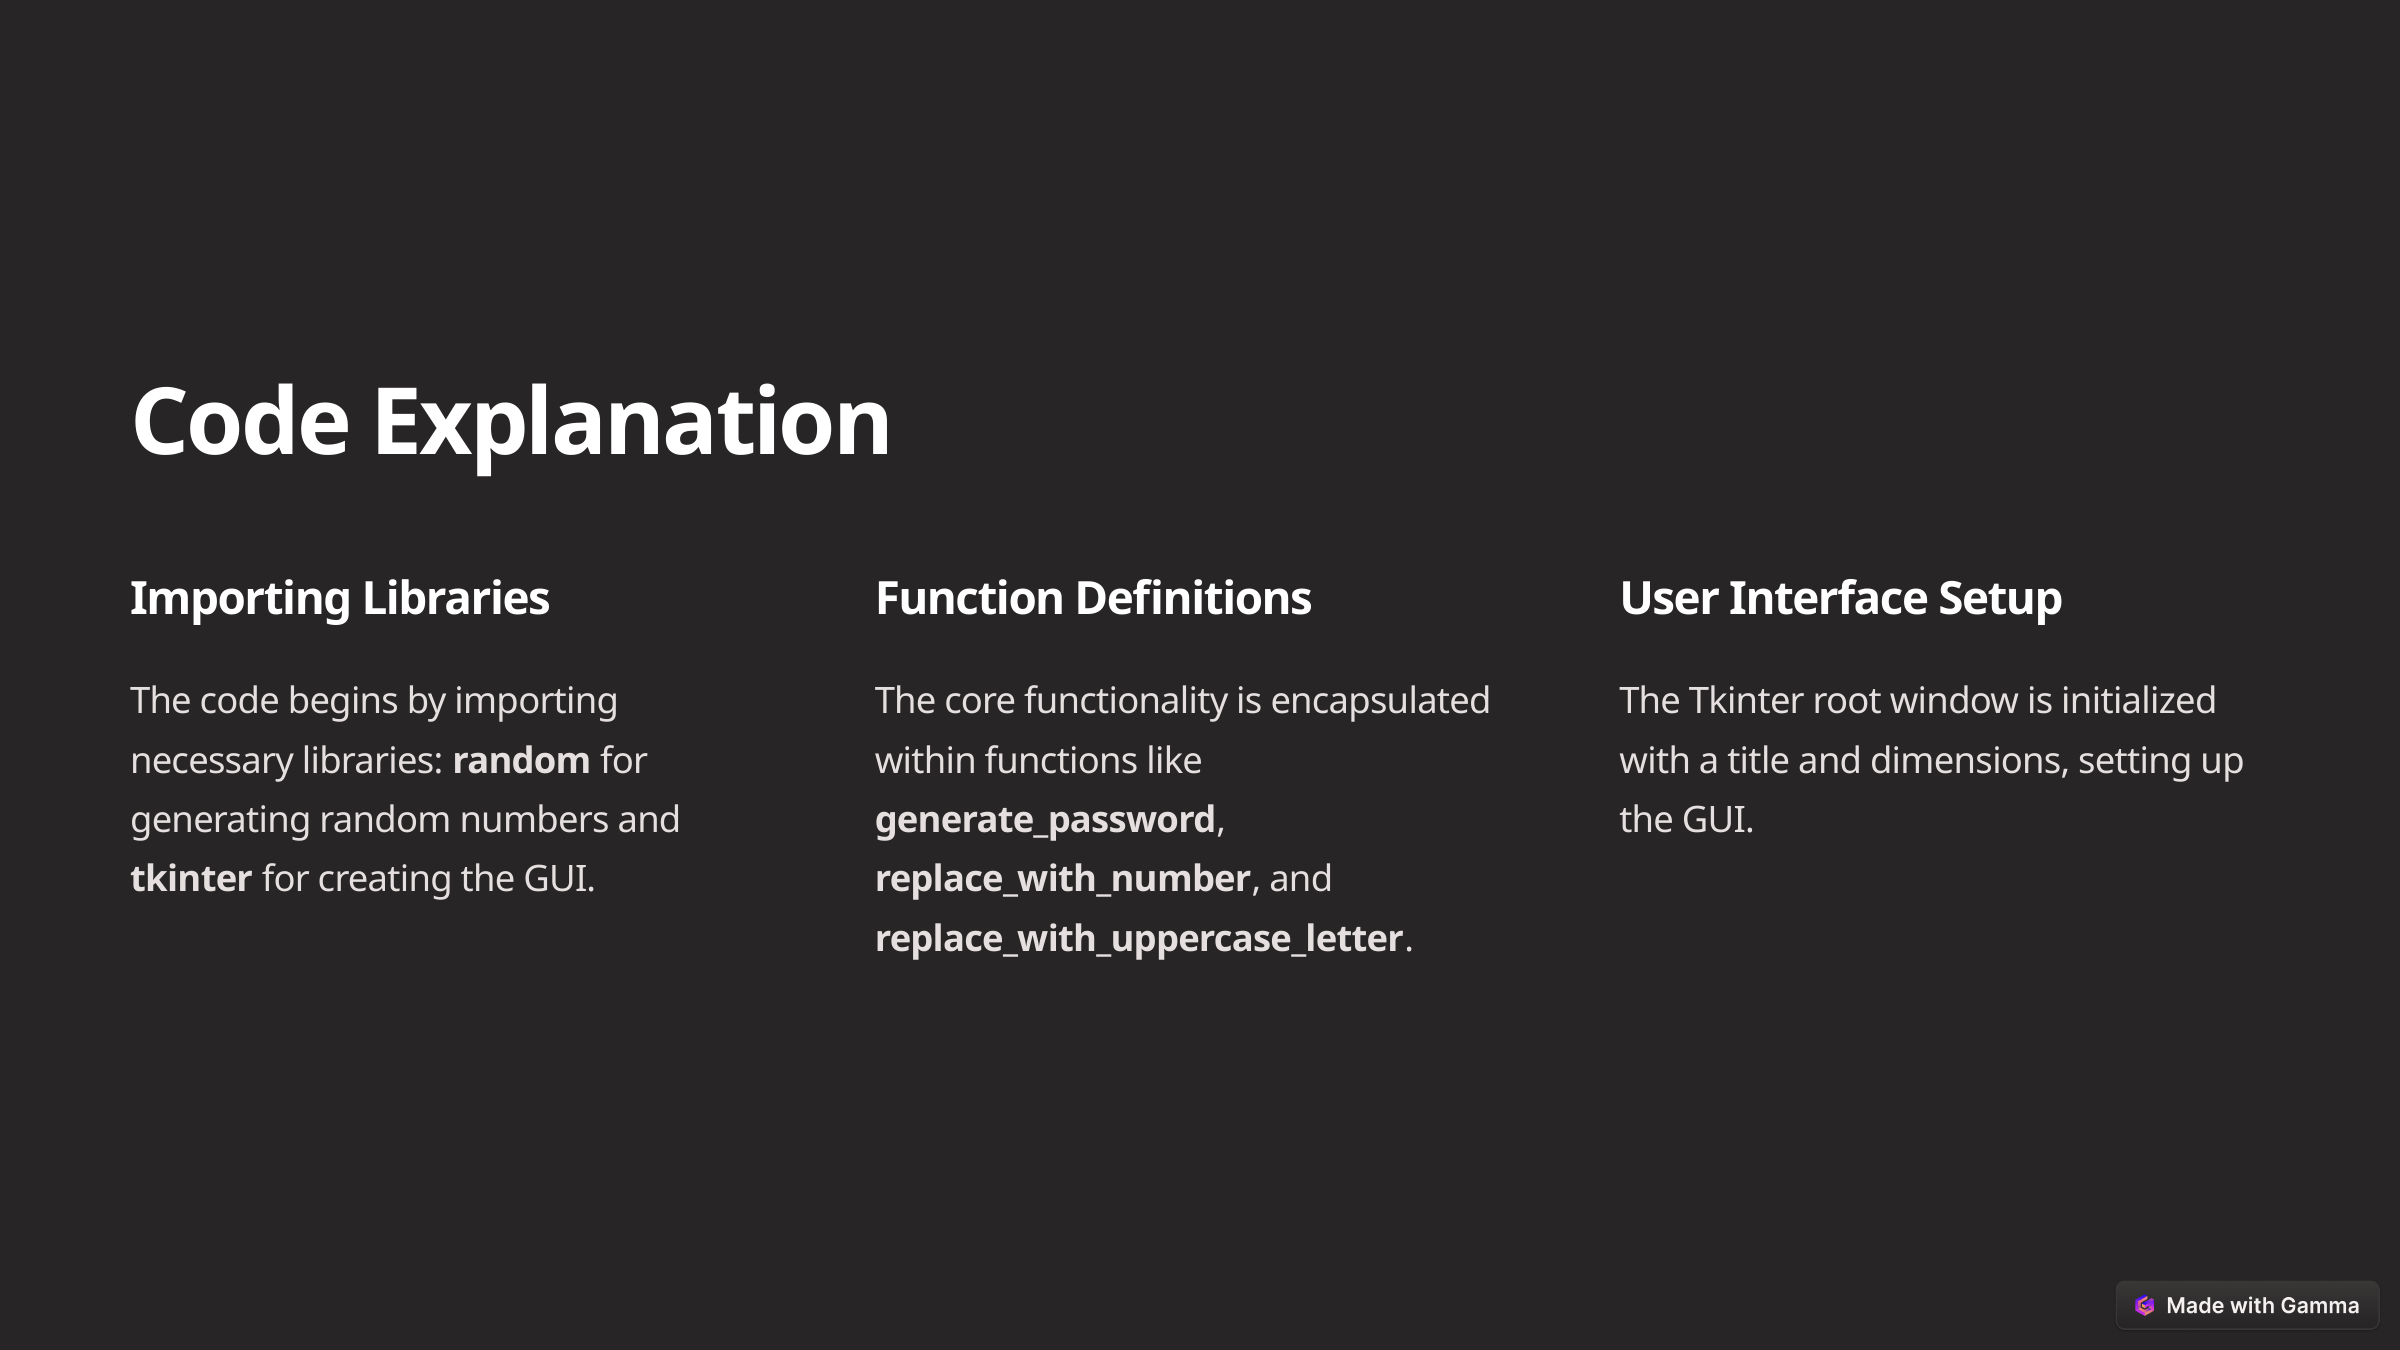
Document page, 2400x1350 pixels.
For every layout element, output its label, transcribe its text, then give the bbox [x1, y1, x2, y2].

text_box Importing Libraries [130, 566, 596, 625]
text_box The Tkinter root window is initialized with a title and dimensions, setting up the GUI. [1619, 661, 2272, 841]
text_box The code begins by importing necessary libraries: random for generating random numbers and tkinter for creating the GUI. [130, 661, 783, 900]
text_box Code Explanation [130, 357, 1061, 474]
text_box The core functionality is encapsulated within functions like generate_password, replace_with_number, and replace_with_uppercase_letter. [874, 661, 1528, 960]
text_box Function Definitions [874, 566, 1340, 625]
picture [2106, 1271, 2389, 1339]
text_box User Interface Setup [1619, 566, 2085, 625]
